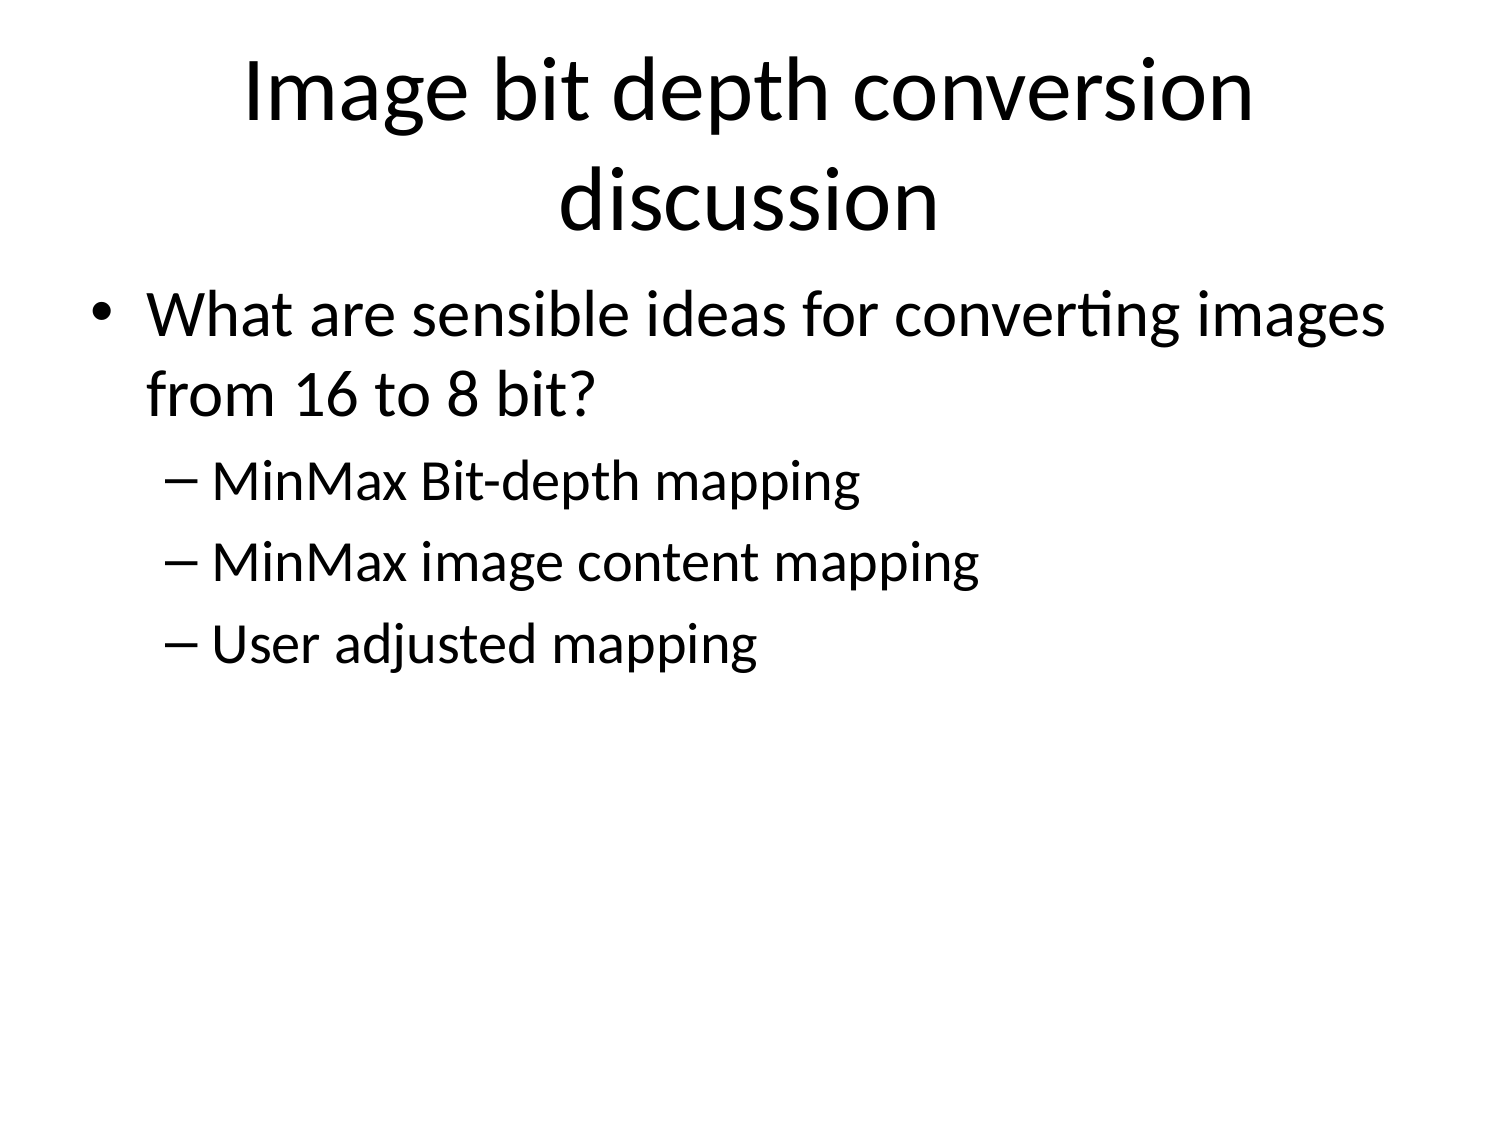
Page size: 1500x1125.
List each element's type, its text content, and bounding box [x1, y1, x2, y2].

list What are sensible ideas for converting images from 16 to 8 bit? MinMax Bit-depth mapping MinMax image content mapping User adjusted mapping [74, 262, 1426, 1006]
title Image bit depth conversion discussion [74, 44, 1426, 233]
